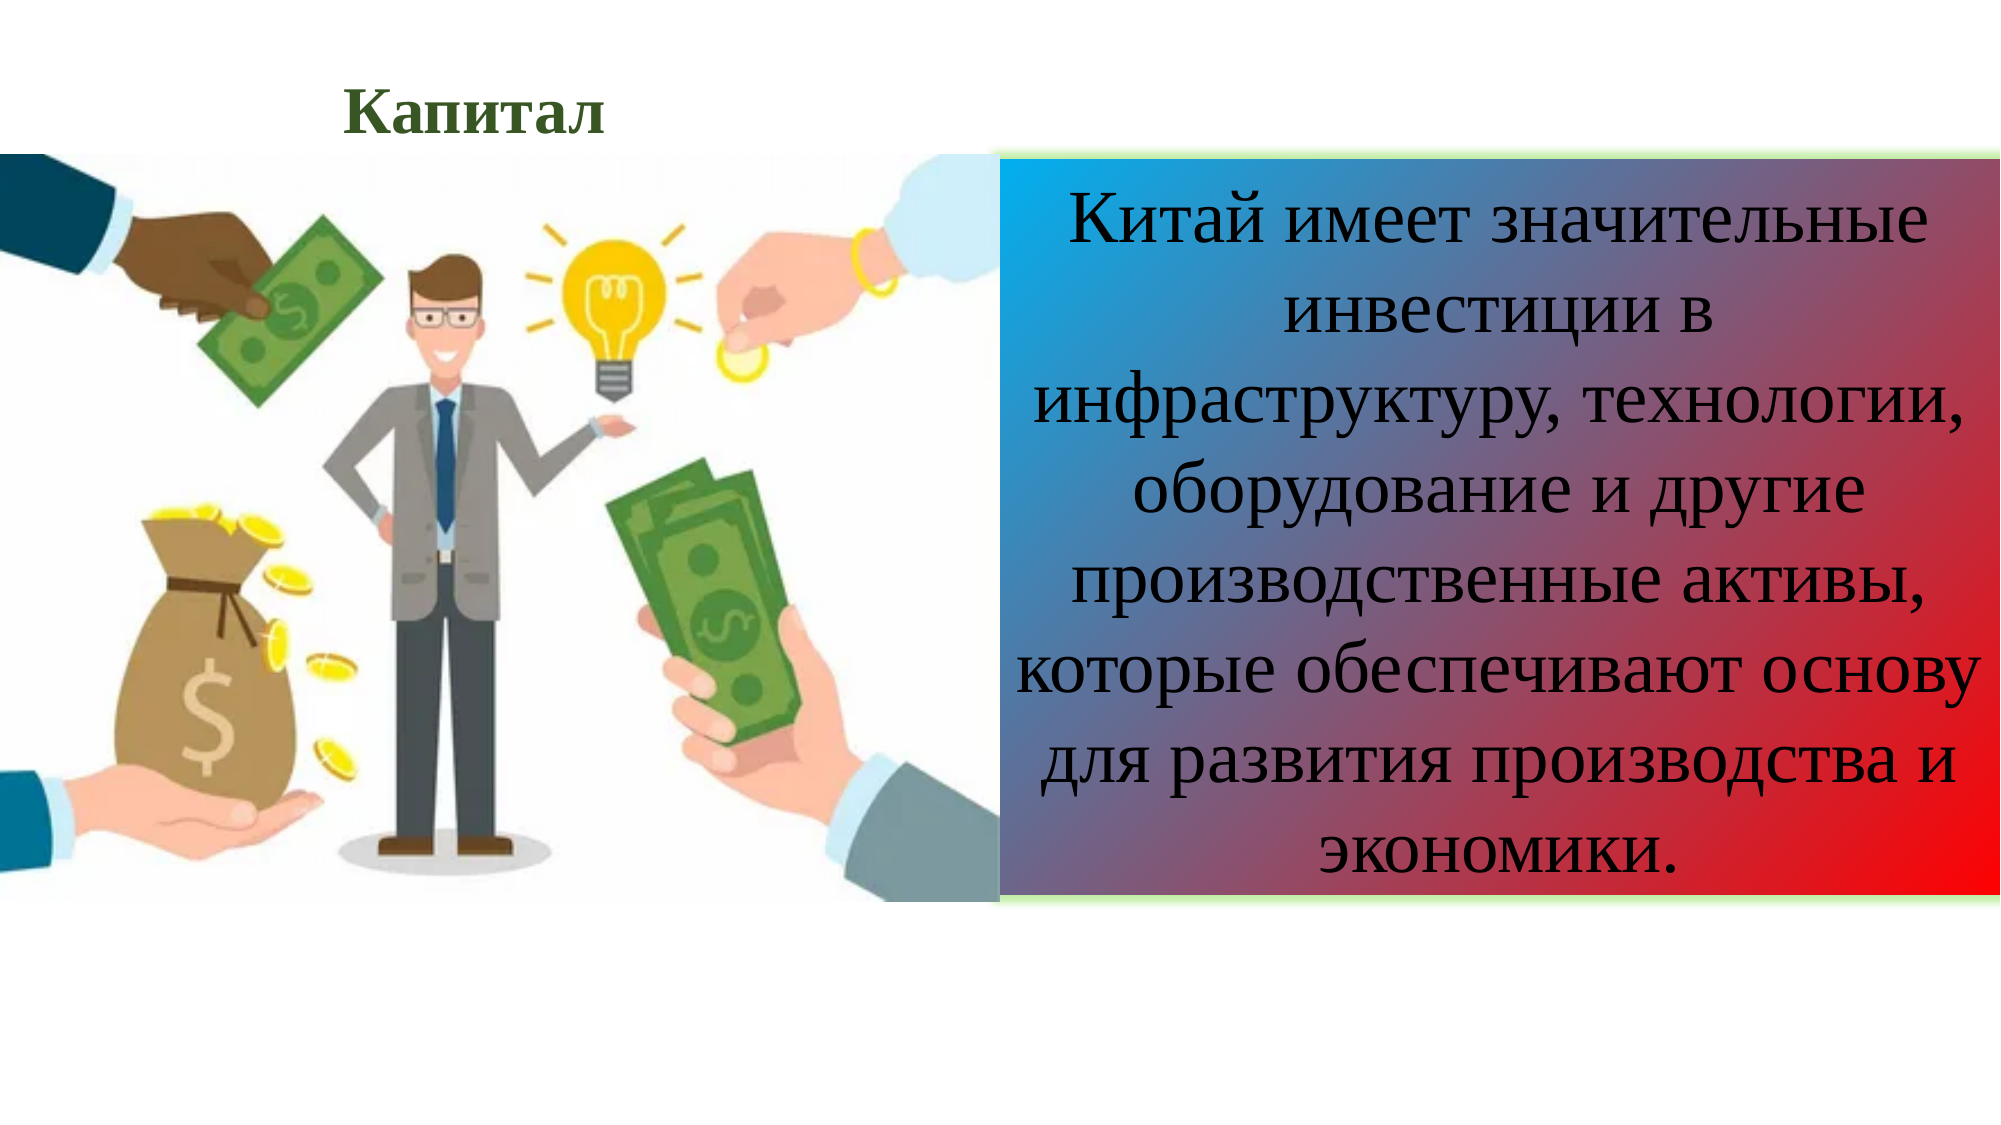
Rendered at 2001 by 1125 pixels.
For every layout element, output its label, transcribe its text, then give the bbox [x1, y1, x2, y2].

text_box Китай имеет значительные инвестиции в инфраструктуру, технологии, оборудование и другие производственные активы, которые обеспечивают основу для развития производства и экономики. [1000, 159, 2000, 895]
text_box Капитал [213, 59, 736, 154]
picture [0, 154, 1000, 902]
